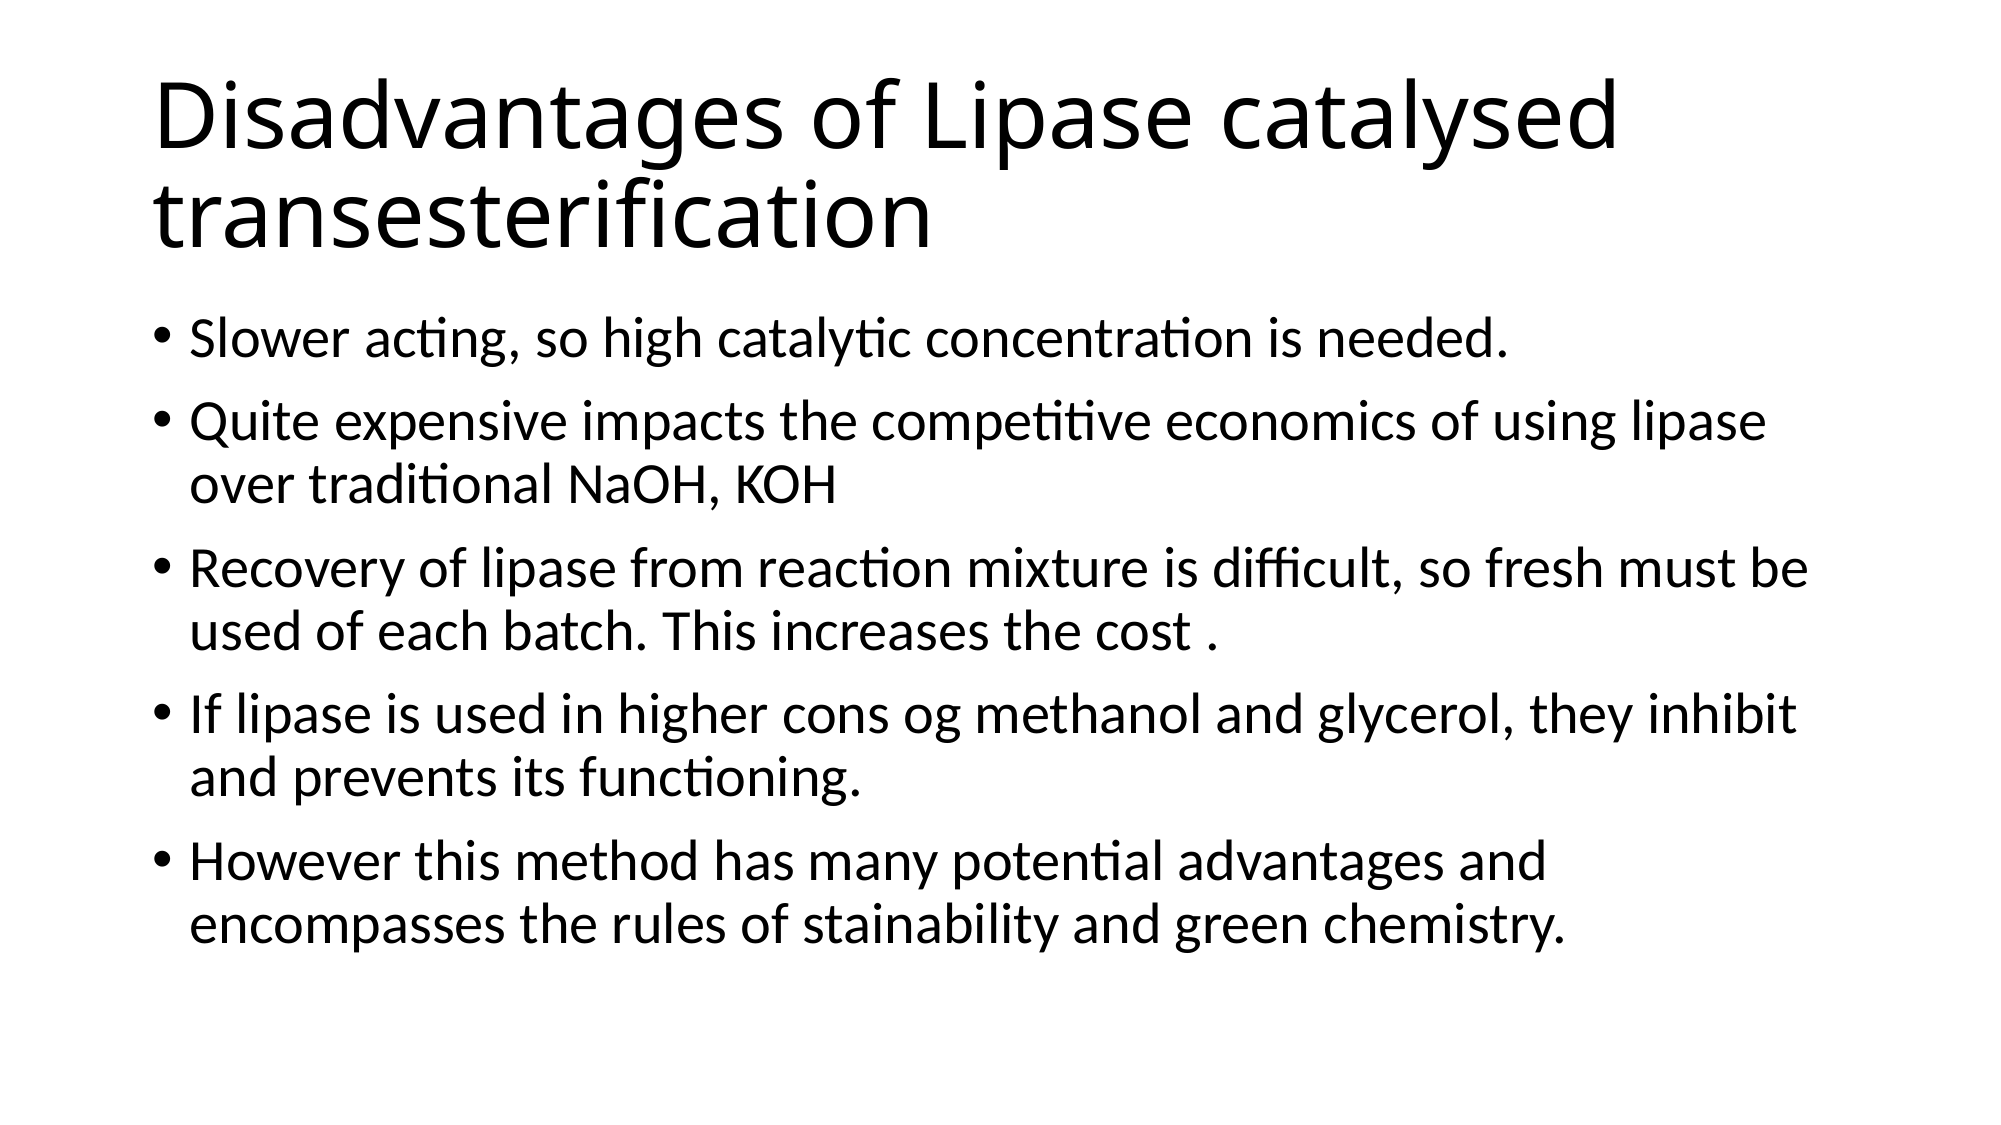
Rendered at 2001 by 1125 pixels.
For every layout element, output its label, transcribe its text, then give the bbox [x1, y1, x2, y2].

title Disadvantages of Lipase catalysed transesterification [137, 59, 1863, 278]
list Slower acting, so high catalytic concentration is needed. Quite expensive impacts the competitive economics of using lipase over traditional NaOH, KOH Recovery of lipase from reaction mixture is difficult, so fresh must be used of each batch. This increases the cost . If lipase is used in higher cons og methanol and glycerol, they inhibit and prevents its functioning. However this method has many potential advantages and encompasses the rules of stainability and green chemistry. [137, 299, 1863, 1014]
